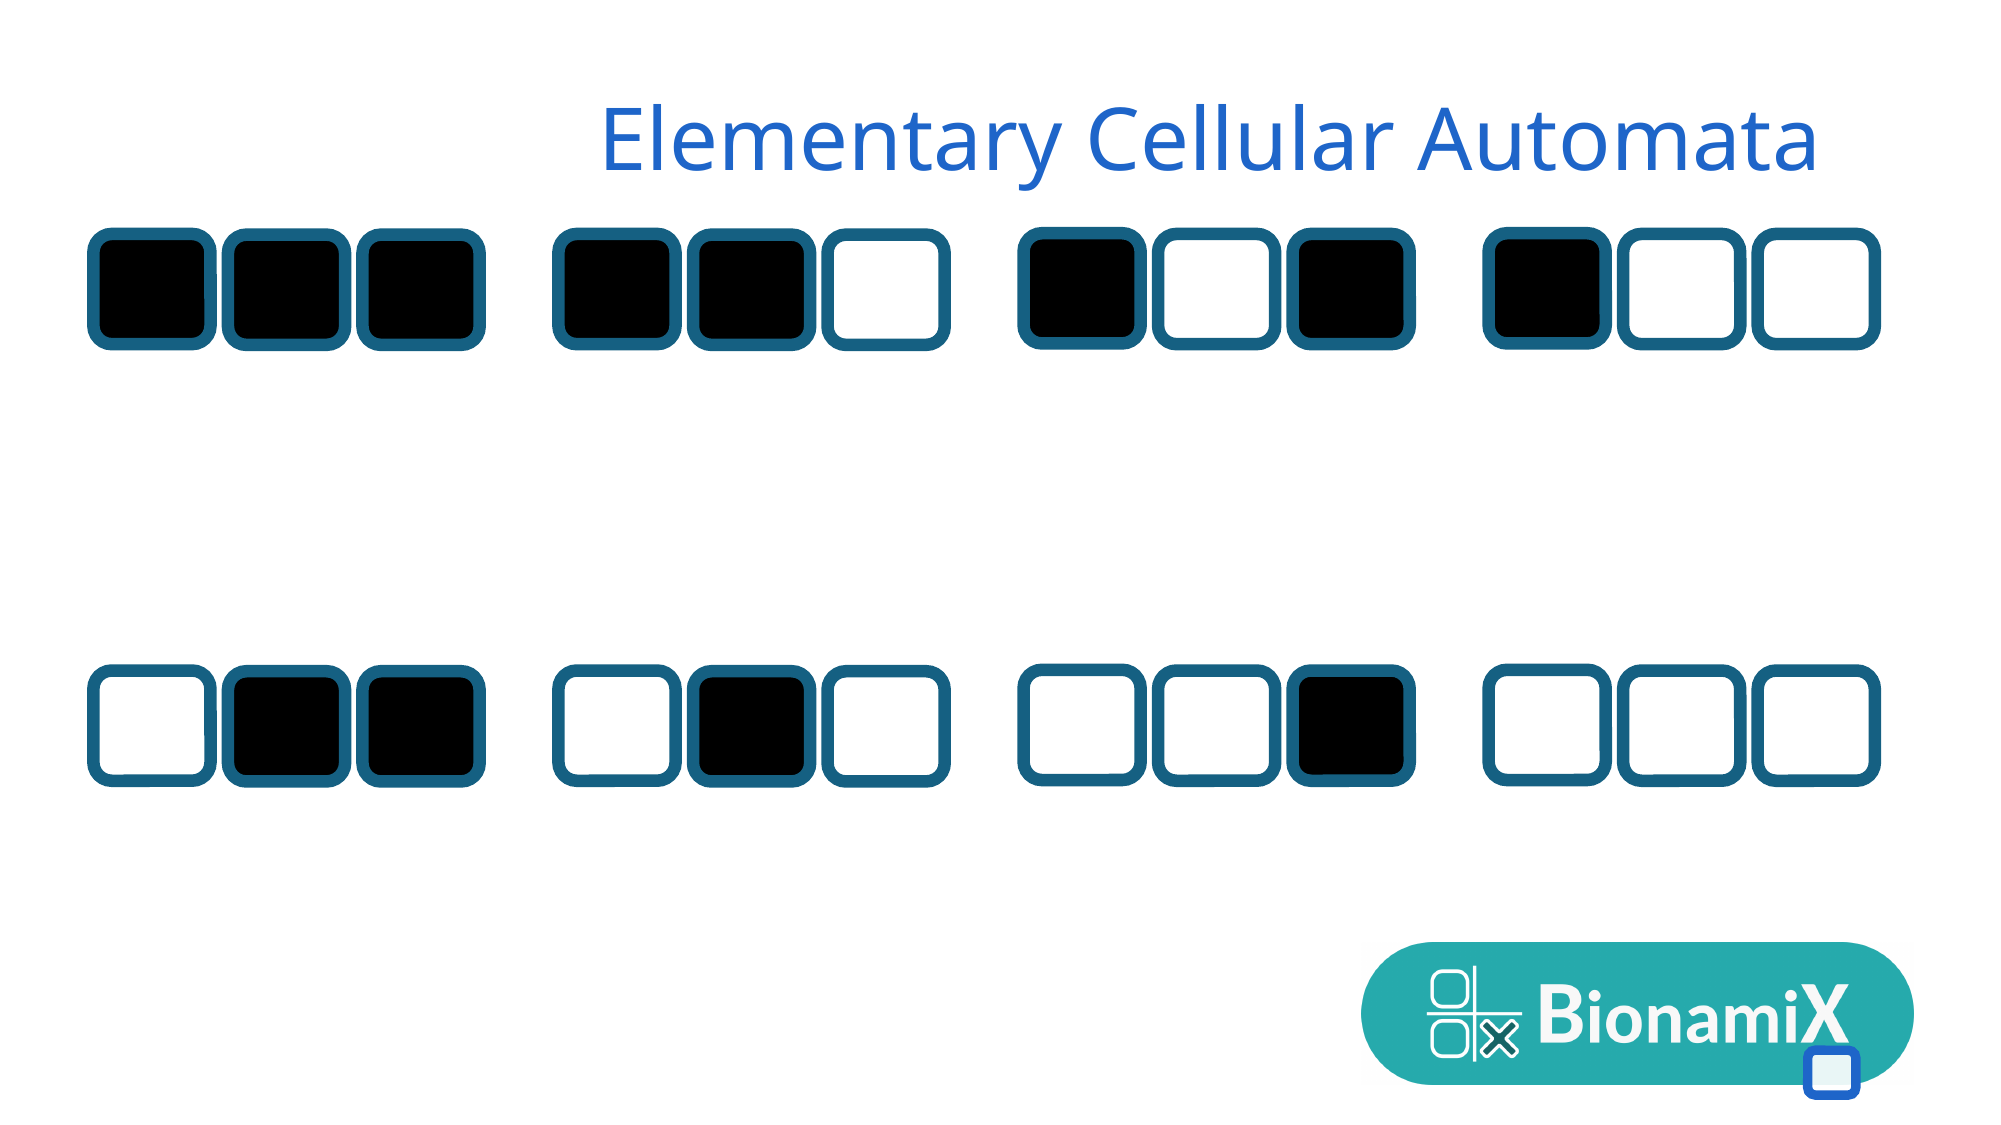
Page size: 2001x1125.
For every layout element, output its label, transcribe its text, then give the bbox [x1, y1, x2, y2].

text_box [1487, 668, 1608, 782]
text_box [1756, 232, 1877, 346]
text_box [1291, 232, 1412, 346]
slide_number 10 [1412, 1085, 1863, 1103]
text_box [556, 232, 678, 346]
text_box [1487, 231, 1608, 346]
text_box [825, 669, 947, 784]
text_box [691, 669, 812, 784]
text_box [1021, 668, 1143, 782]
text_box [1156, 668, 1277, 783]
text_box [1156, 232, 1277, 346]
text_box [1756, 668, 1877, 783]
text_box [360, 233, 482, 347]
text_box [91, 668, 213, 783]
text_box [1021, 231, 1143, 346]
text_box [360, 669, 482, 784]
title Non-Uniform Elementary Cellular Automata [0, 15, 1921, 198]
text_box [226, 669, 347, 784]
text_box [1621, 668, 1742, 783]
text_box [1291, 668, 1412, 783]
picture [1361, 941, 1914, 1085]
text_box [691, 233, 812, 347]
text_box [1621, 232, 1742, 346]
text_box [226, 233, 347, 347]
text_box [91, 232, 213, 346]
text_box [825, 233, 947, 347]
text_box [556, 668, 678, 783]
